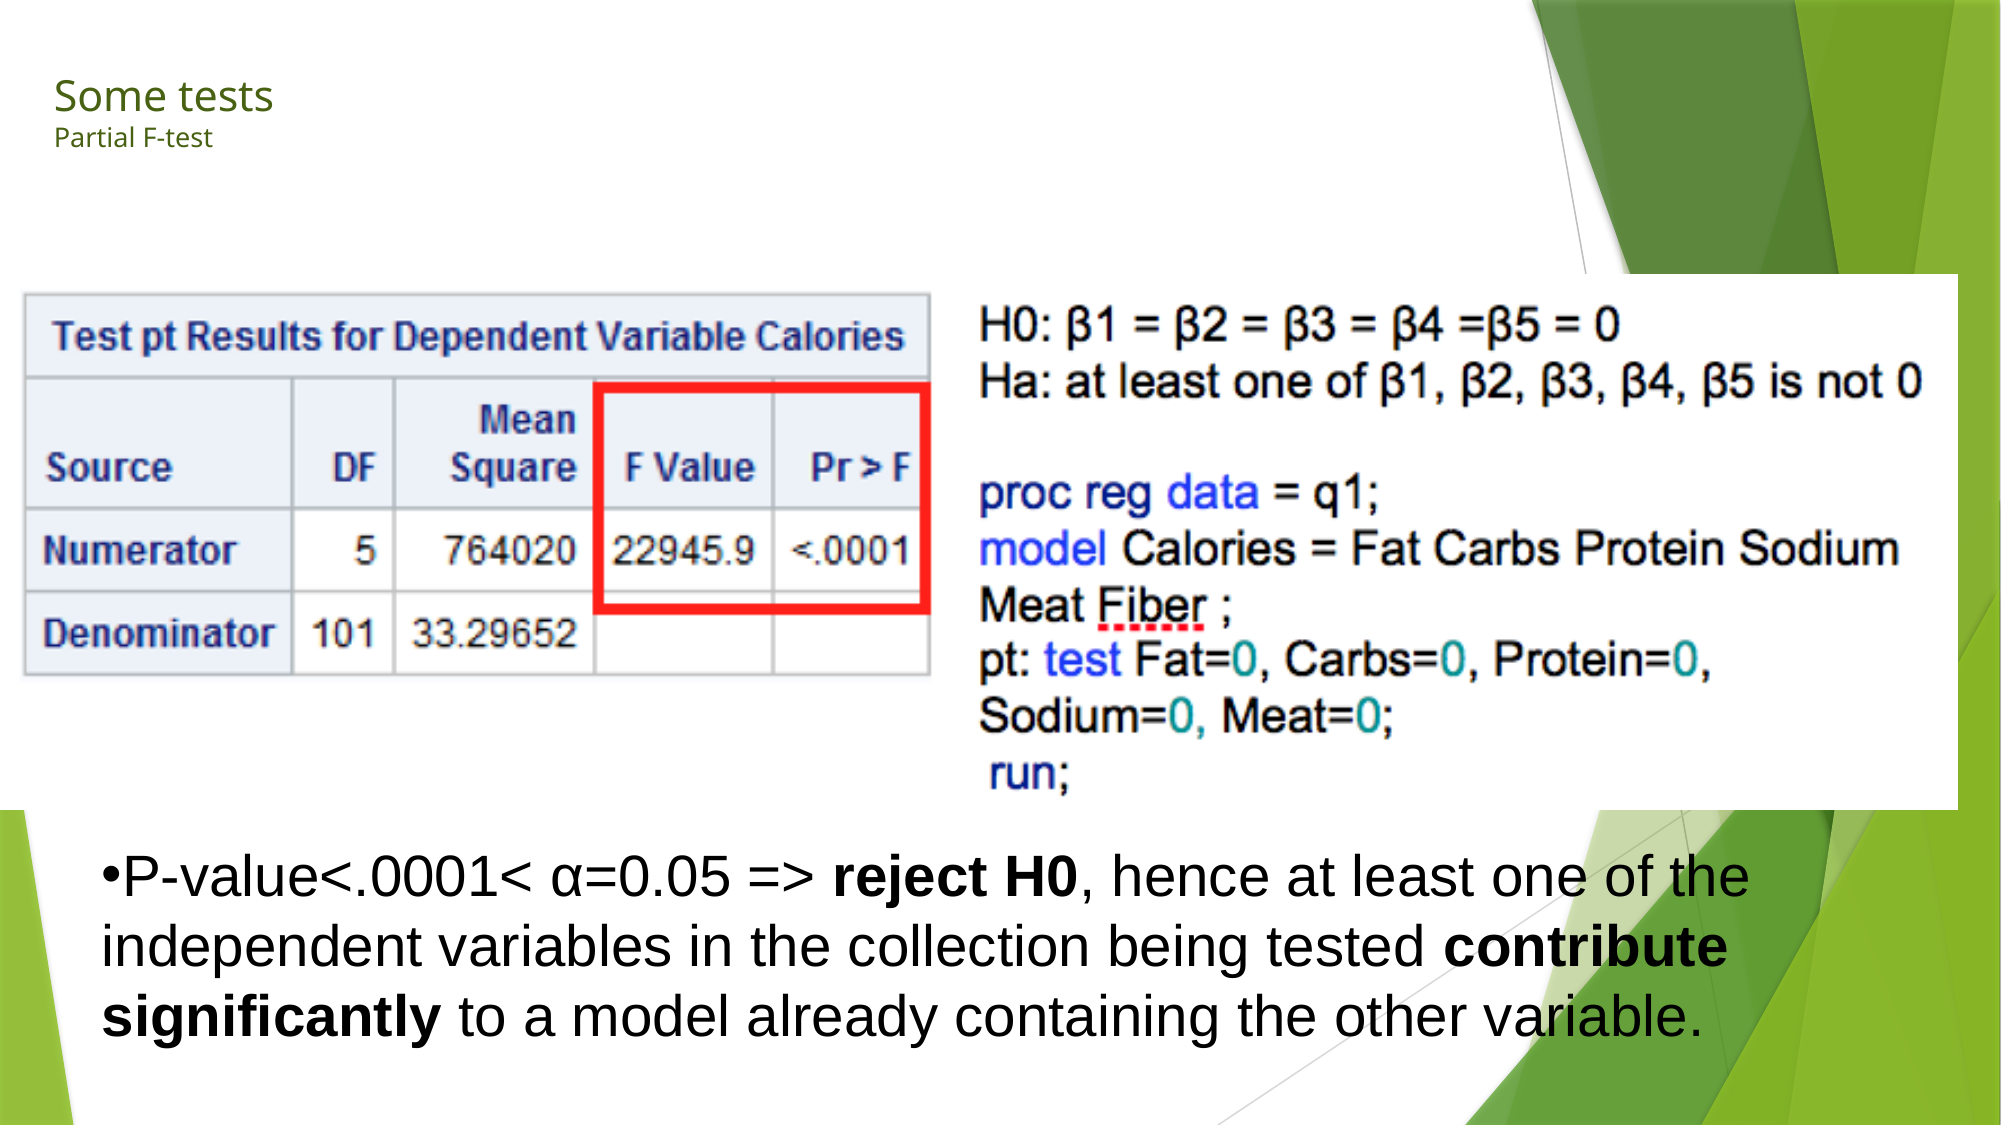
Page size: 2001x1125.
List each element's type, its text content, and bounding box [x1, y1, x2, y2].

picture [0, 274, 1958, 810]
text_box P-value<.0001< α=0.05 => reject H0, hence at least one of the independent variables in the collection being tested contribute significantly to a model already containing the other variable. [86, 831, 1871, 1056]
title Some tests Partial F-test [38, 61, 1753, 274]
